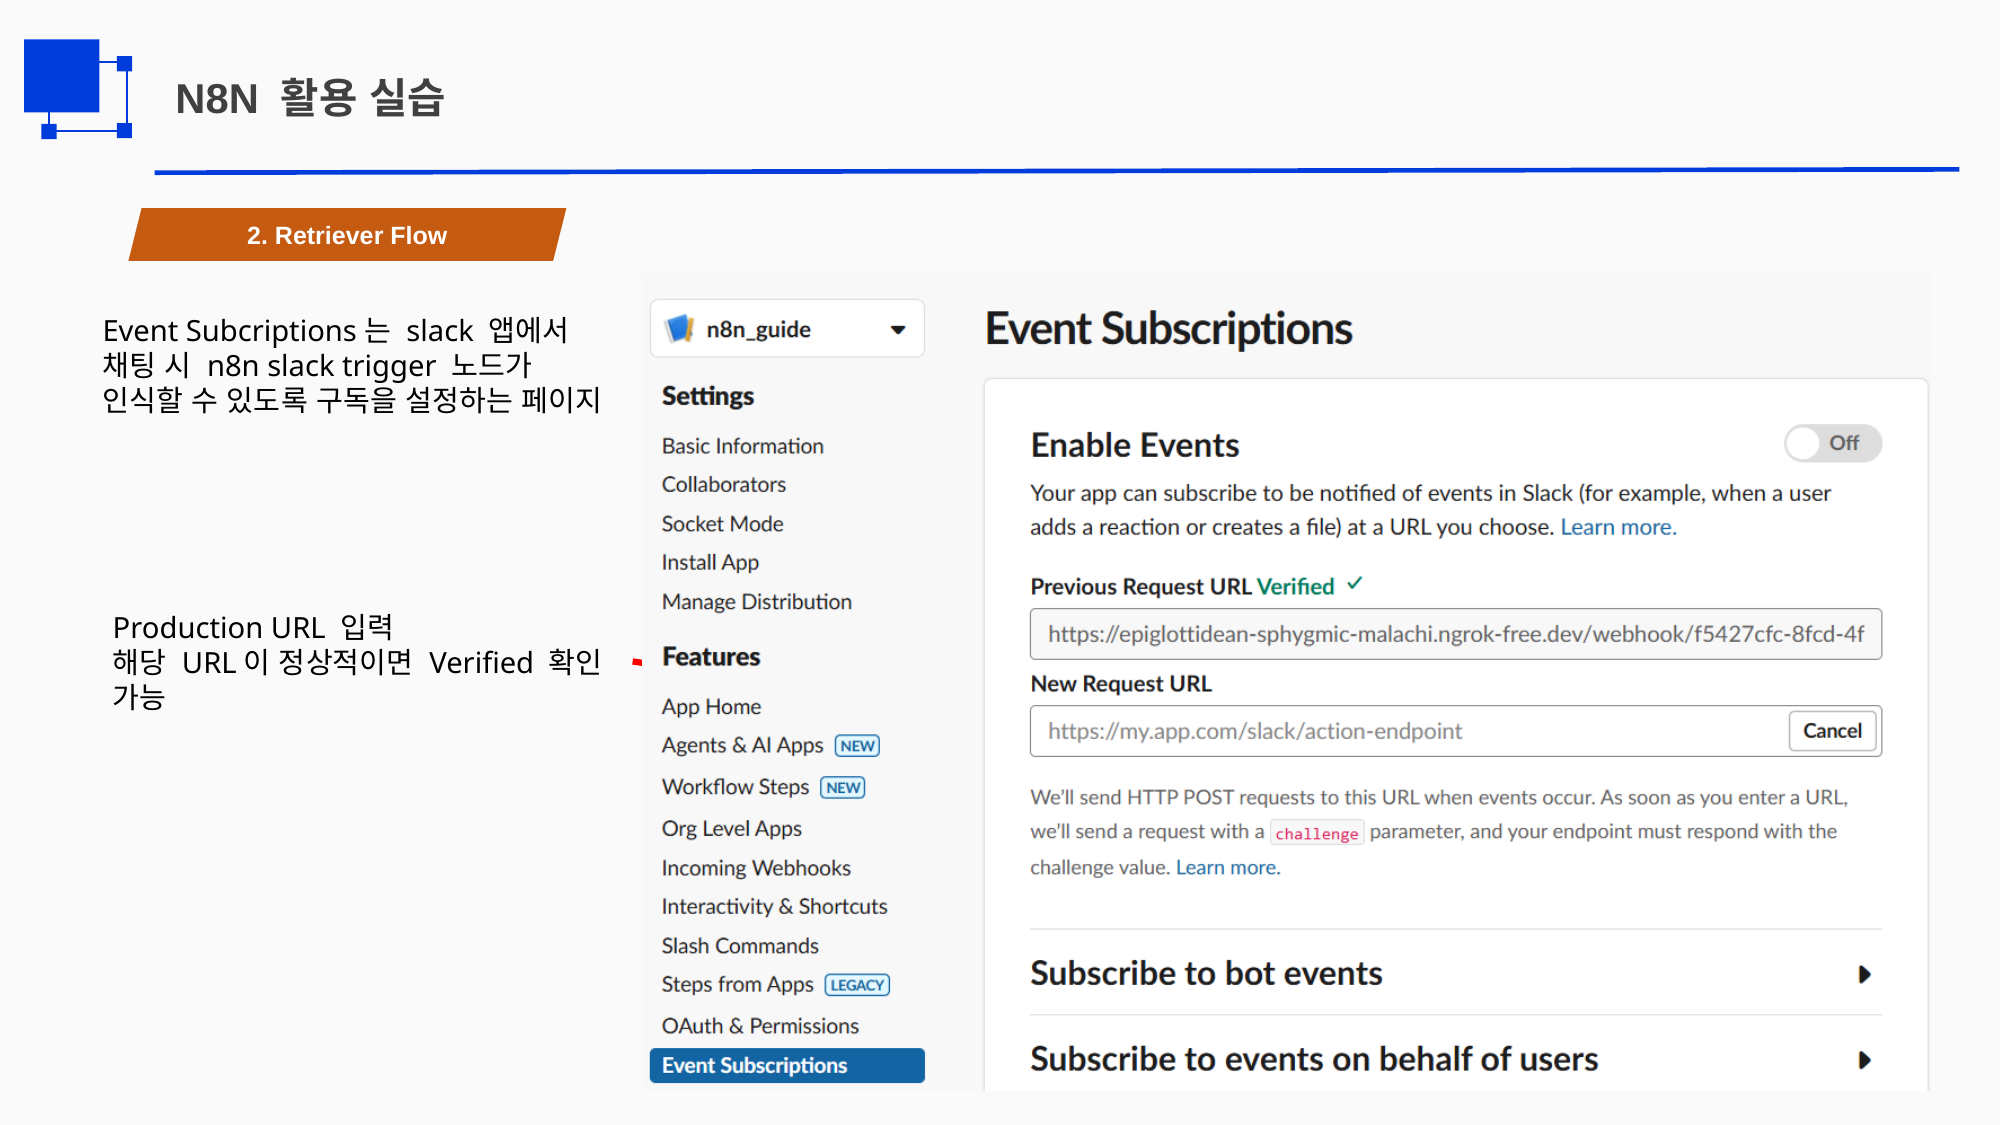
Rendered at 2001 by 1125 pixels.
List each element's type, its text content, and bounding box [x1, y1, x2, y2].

text_box Event Subcriptions는 slack 앱에서 채팅 시 n8n slack trigger 노드가 인식할 수 있도록 구독을 설정하는 페이지 [87, 305, 623, 425]
text_box 2. Retriever Flow [128, 208, 567, 261]
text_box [632, 662, 642, 719]
text_box N8N 활용 실습 [160, 64, 937, 130]
picture [642, 273, 1931, 1091]
text_box Production URL 입력 해당 URL이 정상적이면 Verified 확인 가능 [97, 601, 633, 722]
